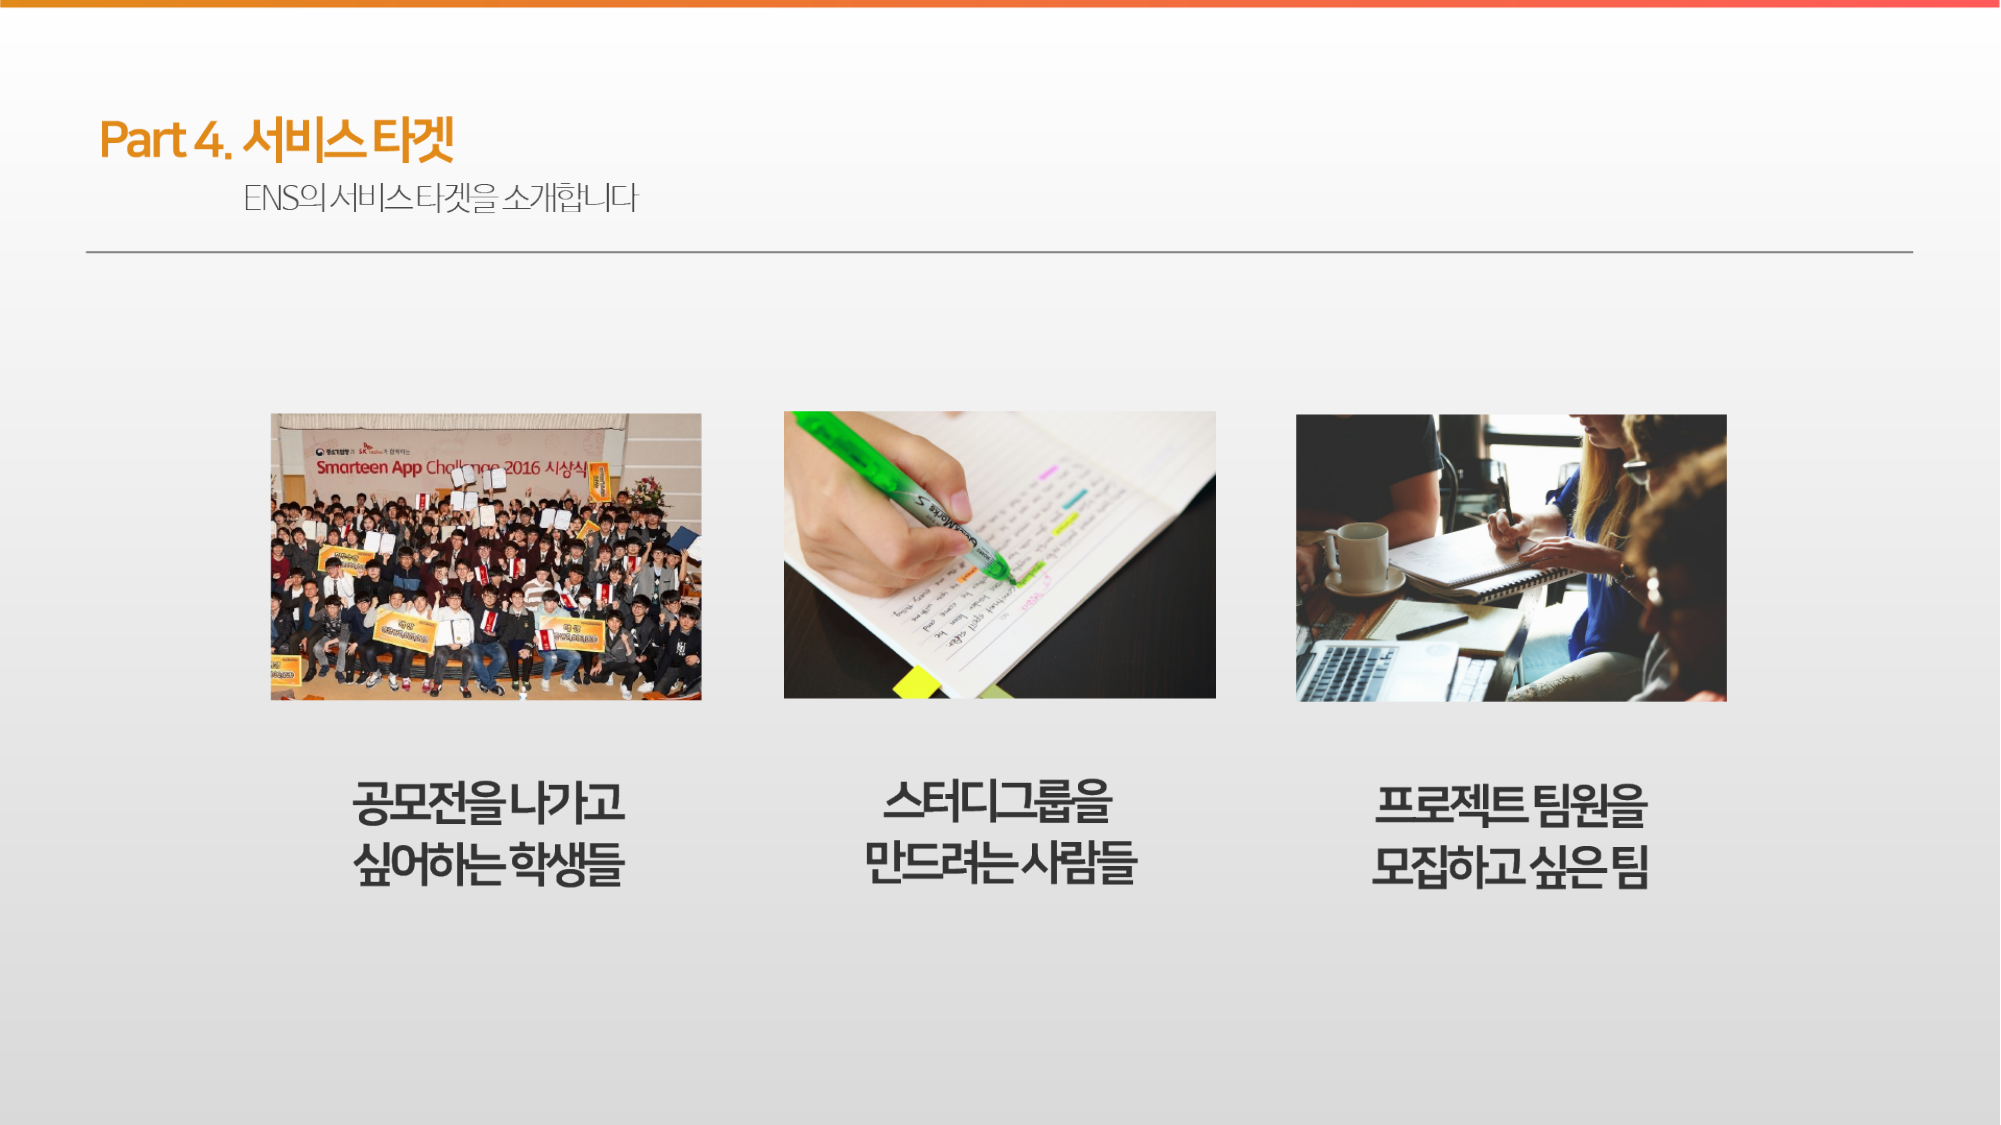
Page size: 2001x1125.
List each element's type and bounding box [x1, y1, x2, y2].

picture [784, 411, 1216, 890]
picture [0, 0, 2000, 254]
picture [1296, 414, 1728, 895]
picture [146, 409, 729, 892]
